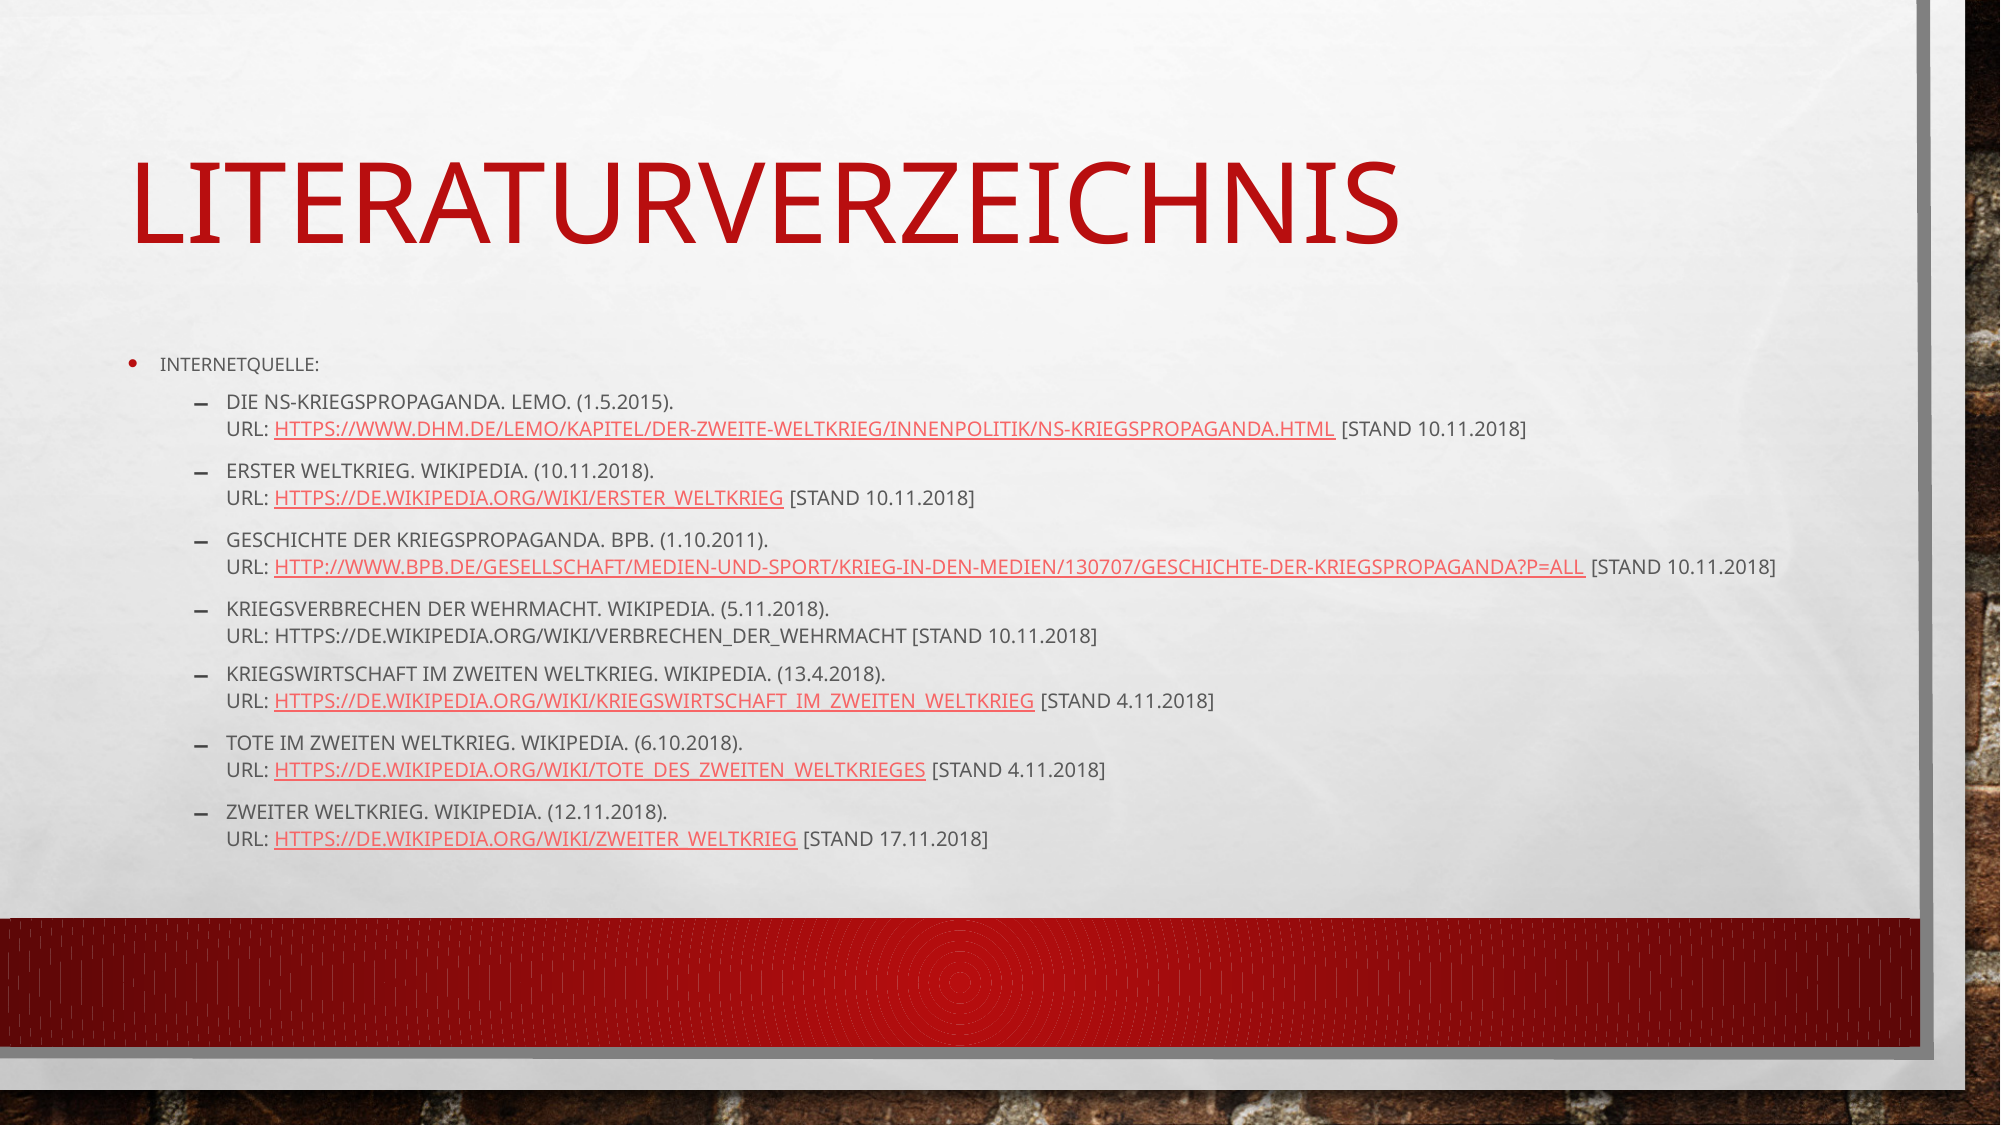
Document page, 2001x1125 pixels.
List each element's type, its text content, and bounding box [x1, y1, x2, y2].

title Literaturverzeichnis [112, 112, 1818, 302]
list Internetquelle: Die NS-Kriegspropaganda. Lemo. (1.5.2015). URL: https://www.dhm.de/lemo/kapitel/der-zweite-weltkrieg/innenpolitik/ns-kriegspropaganda.html [Stand 10.11.2018] Erster Weltkrieg. Wikipedia. (10.11.2018). URL: https://de.wikipedia.org/wiki/Erster_Weltkrieg [Stand 10.11.2018] Geschichte der Kriegspropaganda. bpb. (1.10.2011). URL: http://www.bpb.de/gesellschaft/medien-und-sport/krieg-in-den-medien/130707/geschichte-der-kriegspropaganda?p=all [Stand 10.11.2018] Kriegsverbrechen der Wehrmacht. Wikipedia. (5.11.2018). URL: https://de.wikipedia.org/wiki/Verbrechen_der_Wehrmacht [Stand 10.11.2018] Kriegswirtschaft im zweiten Weltkrieg. Wikipedia. (13.4.2018). URL: https://de.wikipedia.org/wiki/Kriegswirtschaft_im_Zweiten_Weltkrieg [Stand 4.11.2018] Tote im zweiten Weltkrieg. Wikipedia. (6.10.2018). URL: https://de.wikipedia.org/wiki/Tote_des_Zweiten_Weltkrieges [Stand 4.11.2018] Zweiter Weltkrieg. Wikipedia. (12.11.2018). URL: https://de.wikipedia.org/wiki/Zweiter_Weltkrieg [Stand 17.11.2018] [112, 338, 1818, 882]
picture [0, 0, 2000, 1125]
